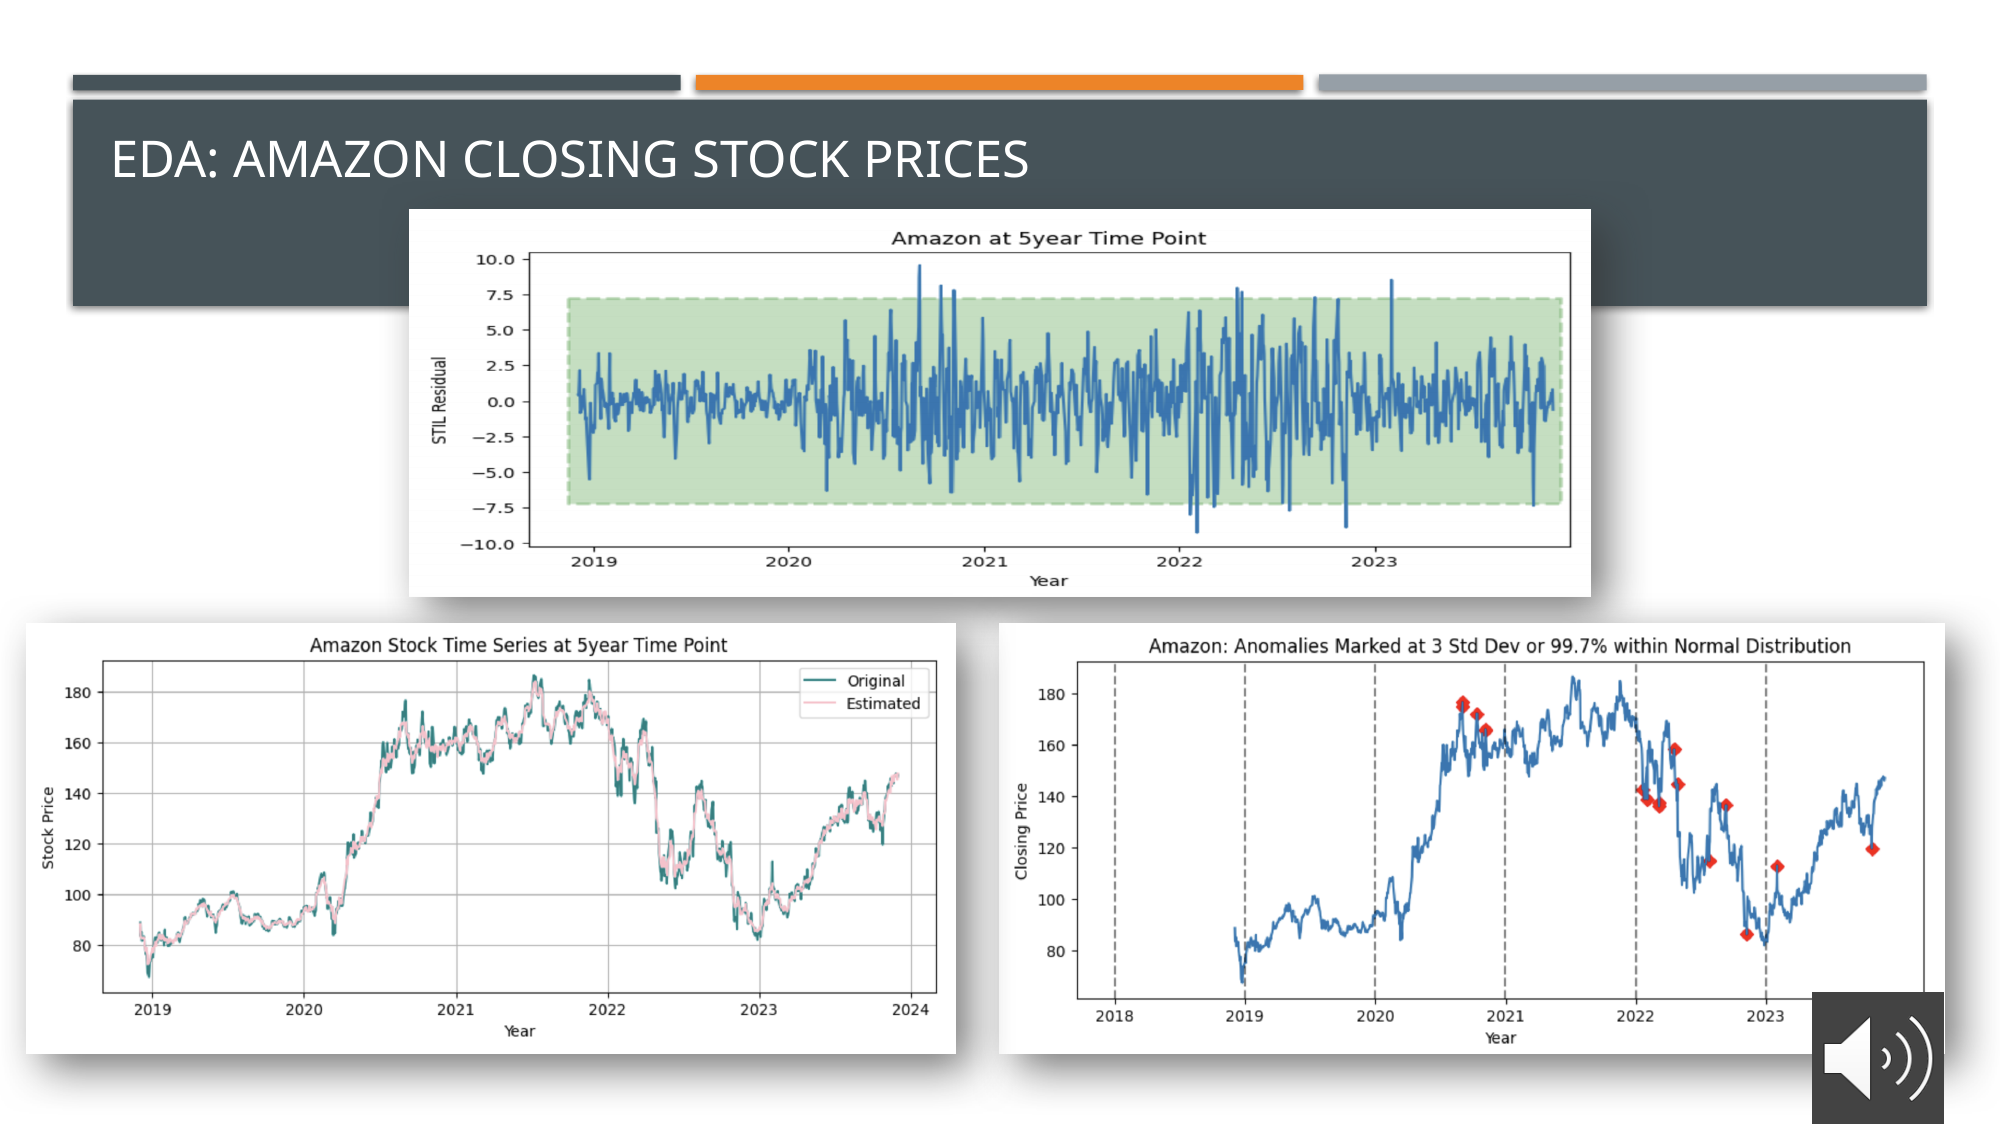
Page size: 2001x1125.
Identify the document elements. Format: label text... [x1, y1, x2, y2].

picture [999, 623, 1946, 1125]
title EDA: Amazon Closing stock prices [95, 119, 1905, 196]
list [25, 623, 957, 1055]
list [408, 208, 1592, 597]
